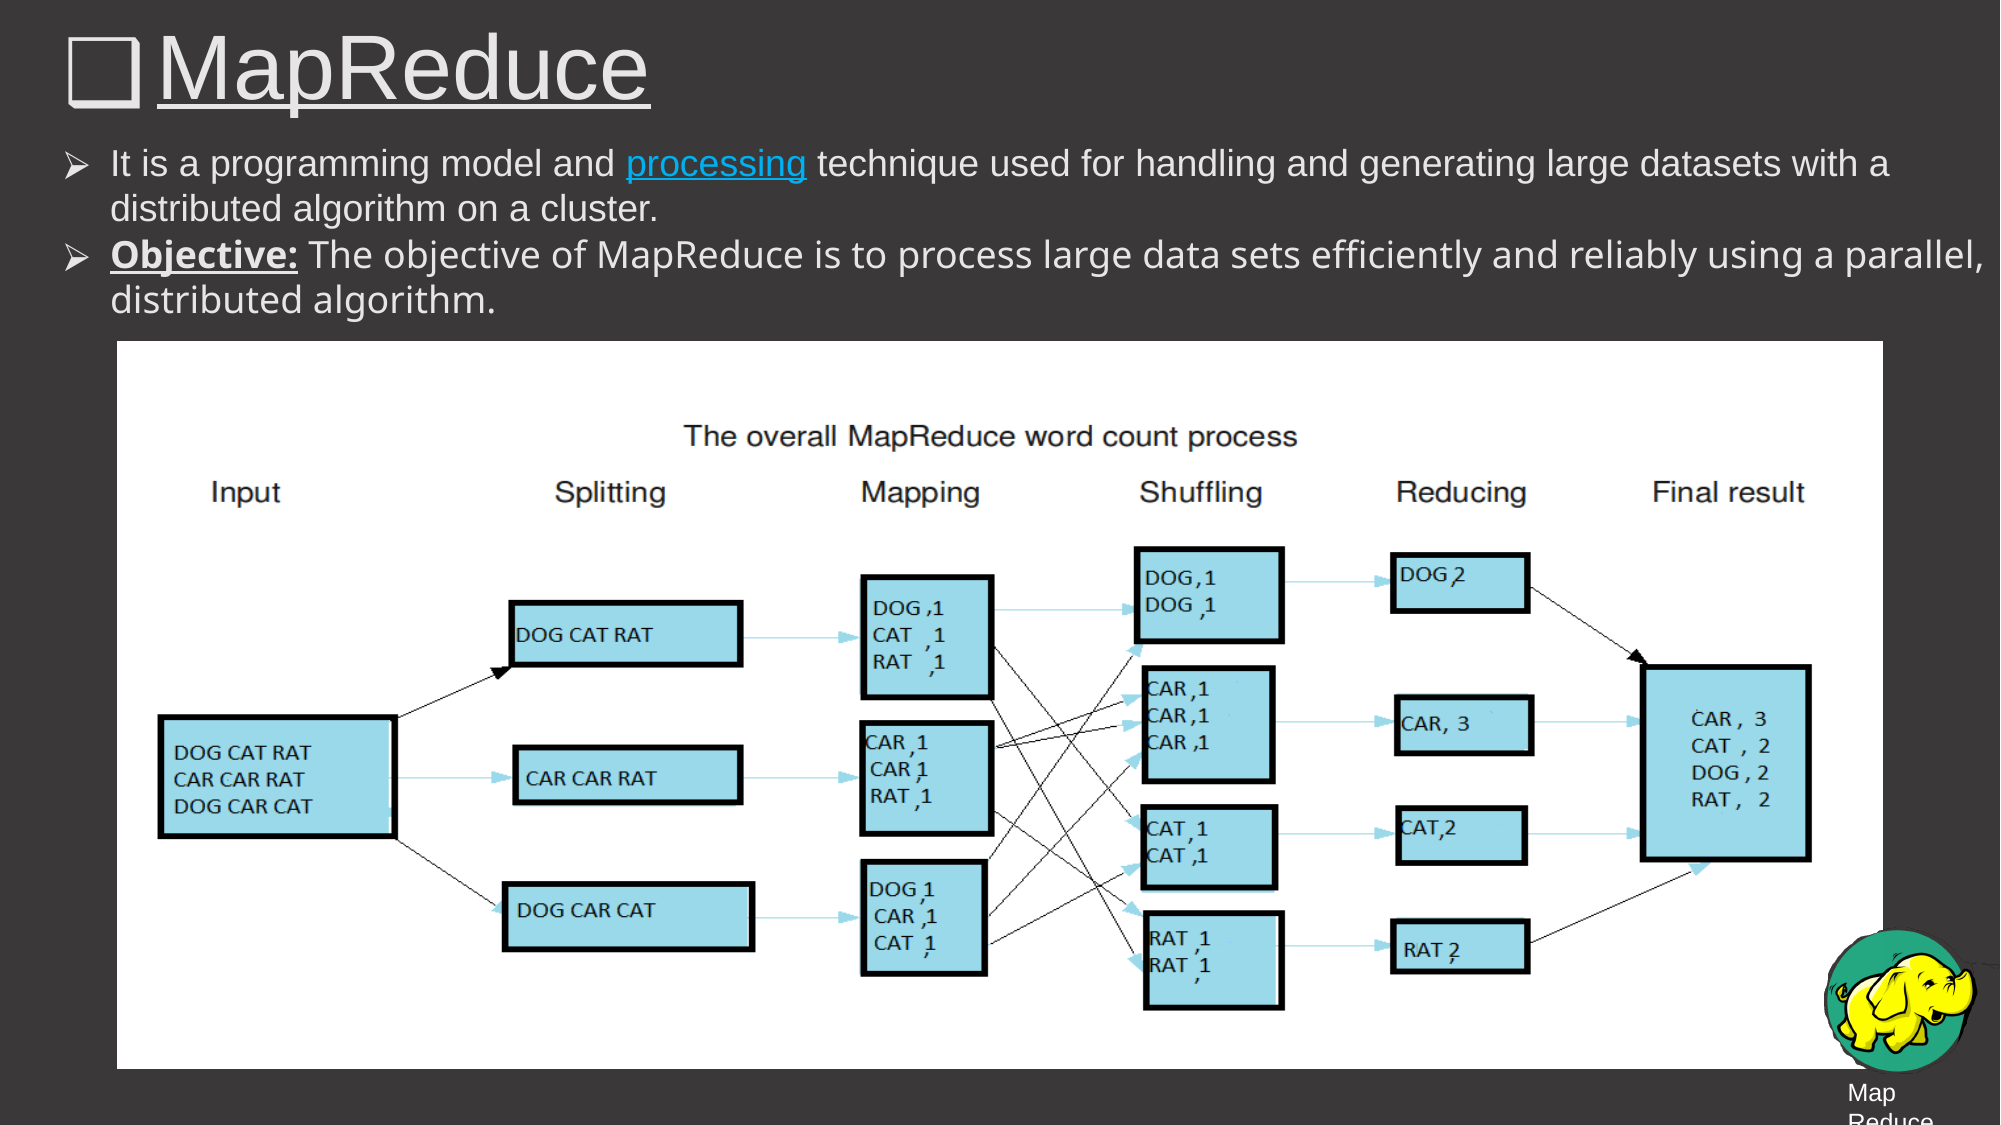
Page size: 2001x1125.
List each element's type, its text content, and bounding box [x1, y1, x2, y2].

text_box Objective: The objective of MapReduce is to process large data sets efficiently and reliably using a parallel, distributed algorithm. [48, 223, 2000, 328]
text_box It is a programming model and processing technique used for handling and generating large datasets with a distributed algorithm on a cluster. [48, 131, 1907, 237]
picture [117, 341, 2000, 1074]
text_box Map Reduce [1832, 1080, 2000, 1120]
text_box MapReduce [48, 0, 2000, 125]
